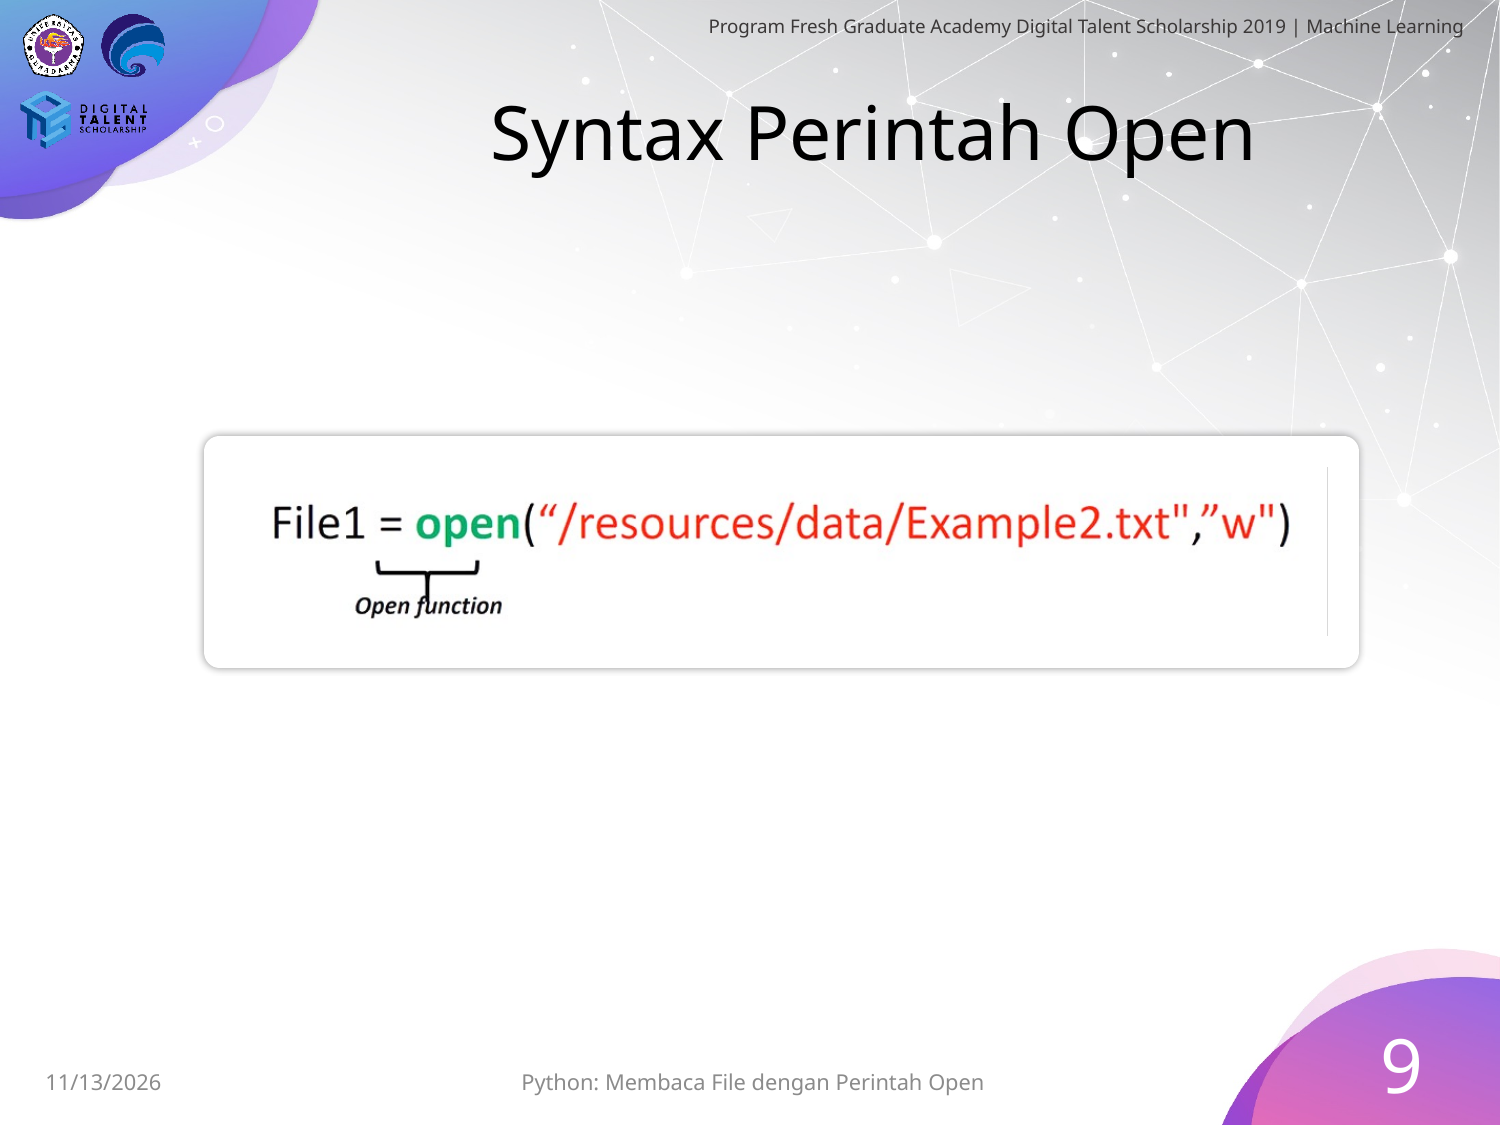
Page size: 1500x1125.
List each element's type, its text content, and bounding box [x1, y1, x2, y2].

title Syntax Perintah Open [271, 66, 1477, 207]
picture [0, 0, 1500, 1125]
slide_number 9 [1327, 1025, 1477, 1115]
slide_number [30, 1053, 272, 1114]
footer Python: Membaca File dengan Perintah Open [386, 1053, 1121, 1114]
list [235, 466, 1328, 637]
